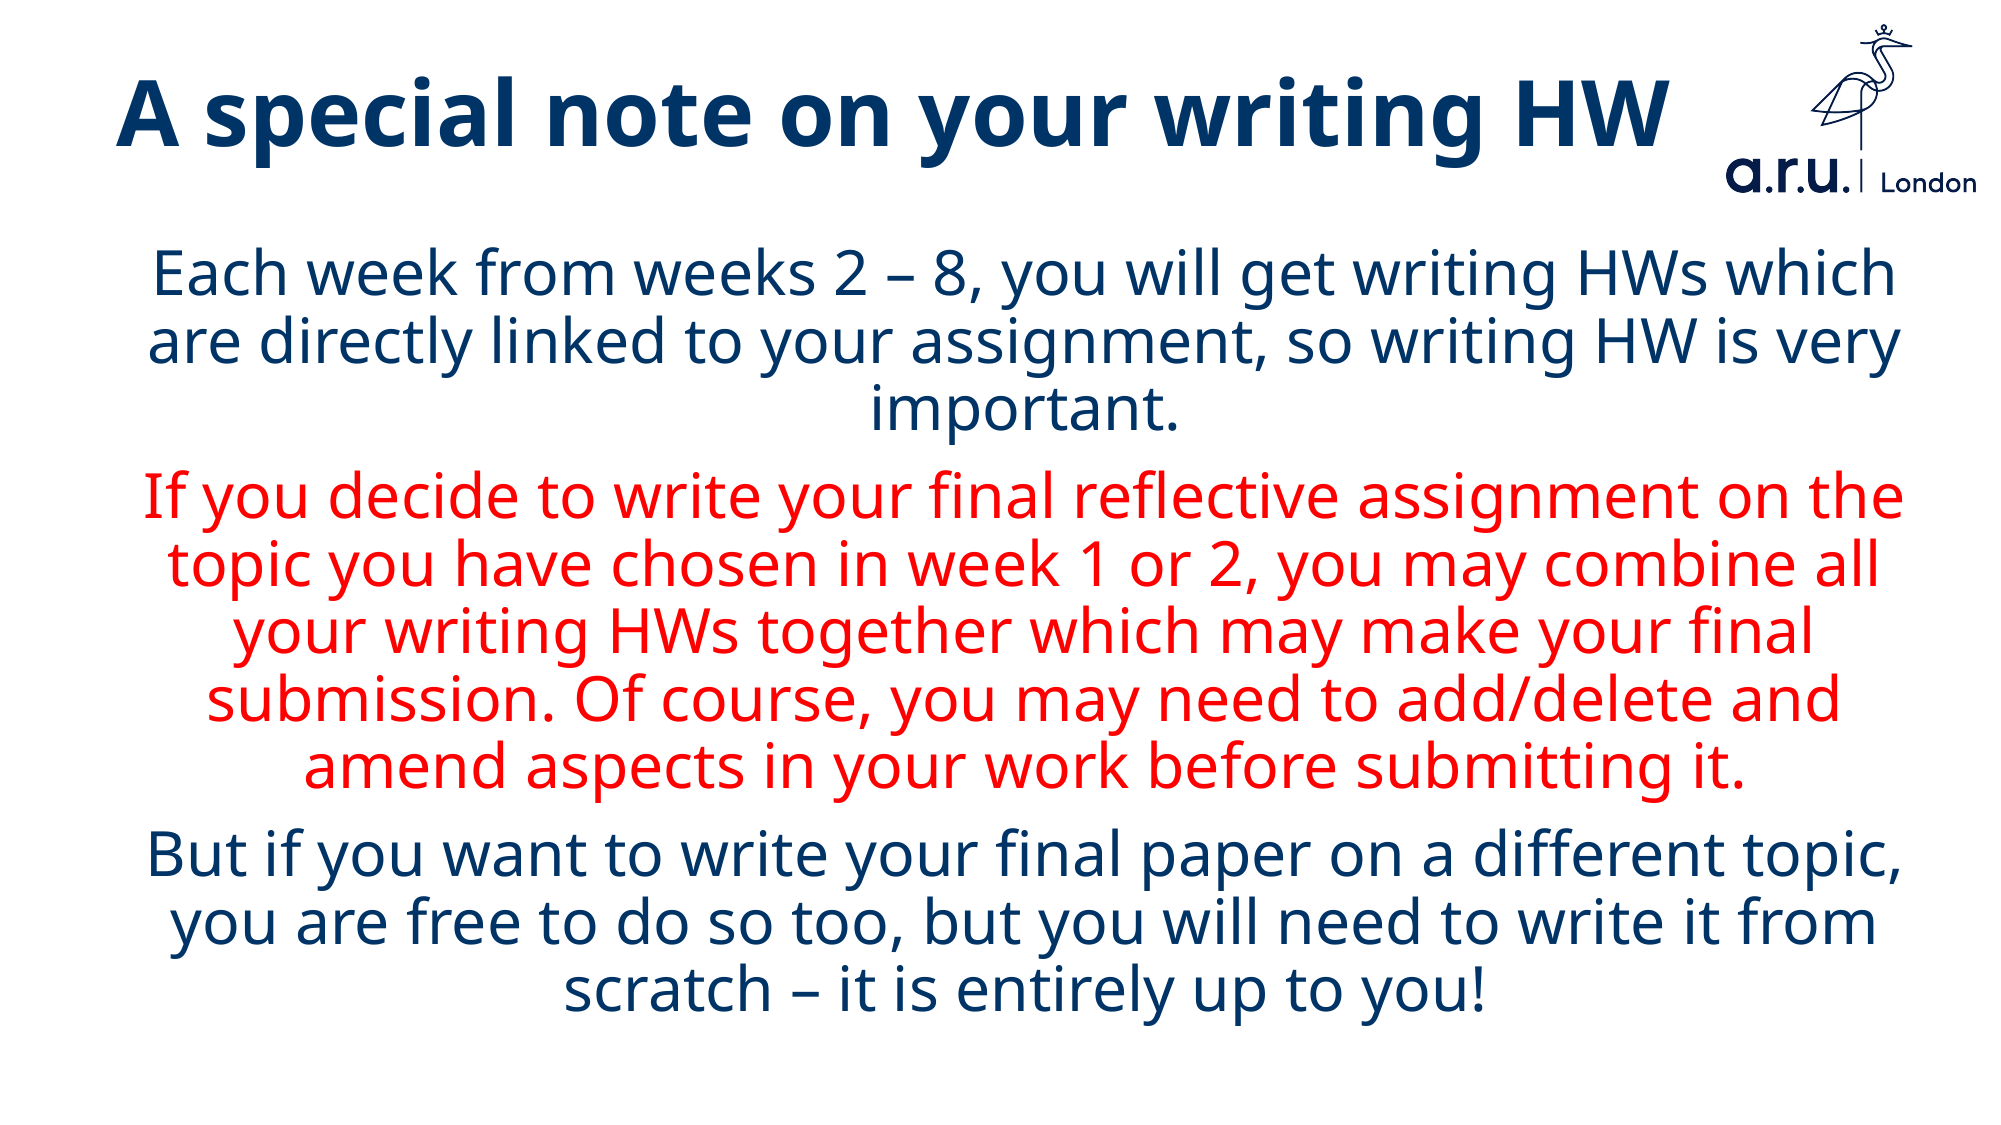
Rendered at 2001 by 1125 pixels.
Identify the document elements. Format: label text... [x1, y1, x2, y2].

list Each week from weeks 2 – 8, you will get writing HWs which are directly linked to your assignment, so writing HW is very important. If you decide to write your final reflective assignment on the topic you have chosen in week 1 or 2, you may combine all your writing HWs together which may make your final submission. Of course, you may need to add/delete and amend aspects in your work before submitting it. But if you want to write your final paper on a different topic, you are free to do so too, but you will need to write it from scratch – it is entirely up to you! [101, 234, 1950, 1085]
title A special note on your writing HW [101, 8, 1827, 226]
picture [1726, 24, 1976, 194]
